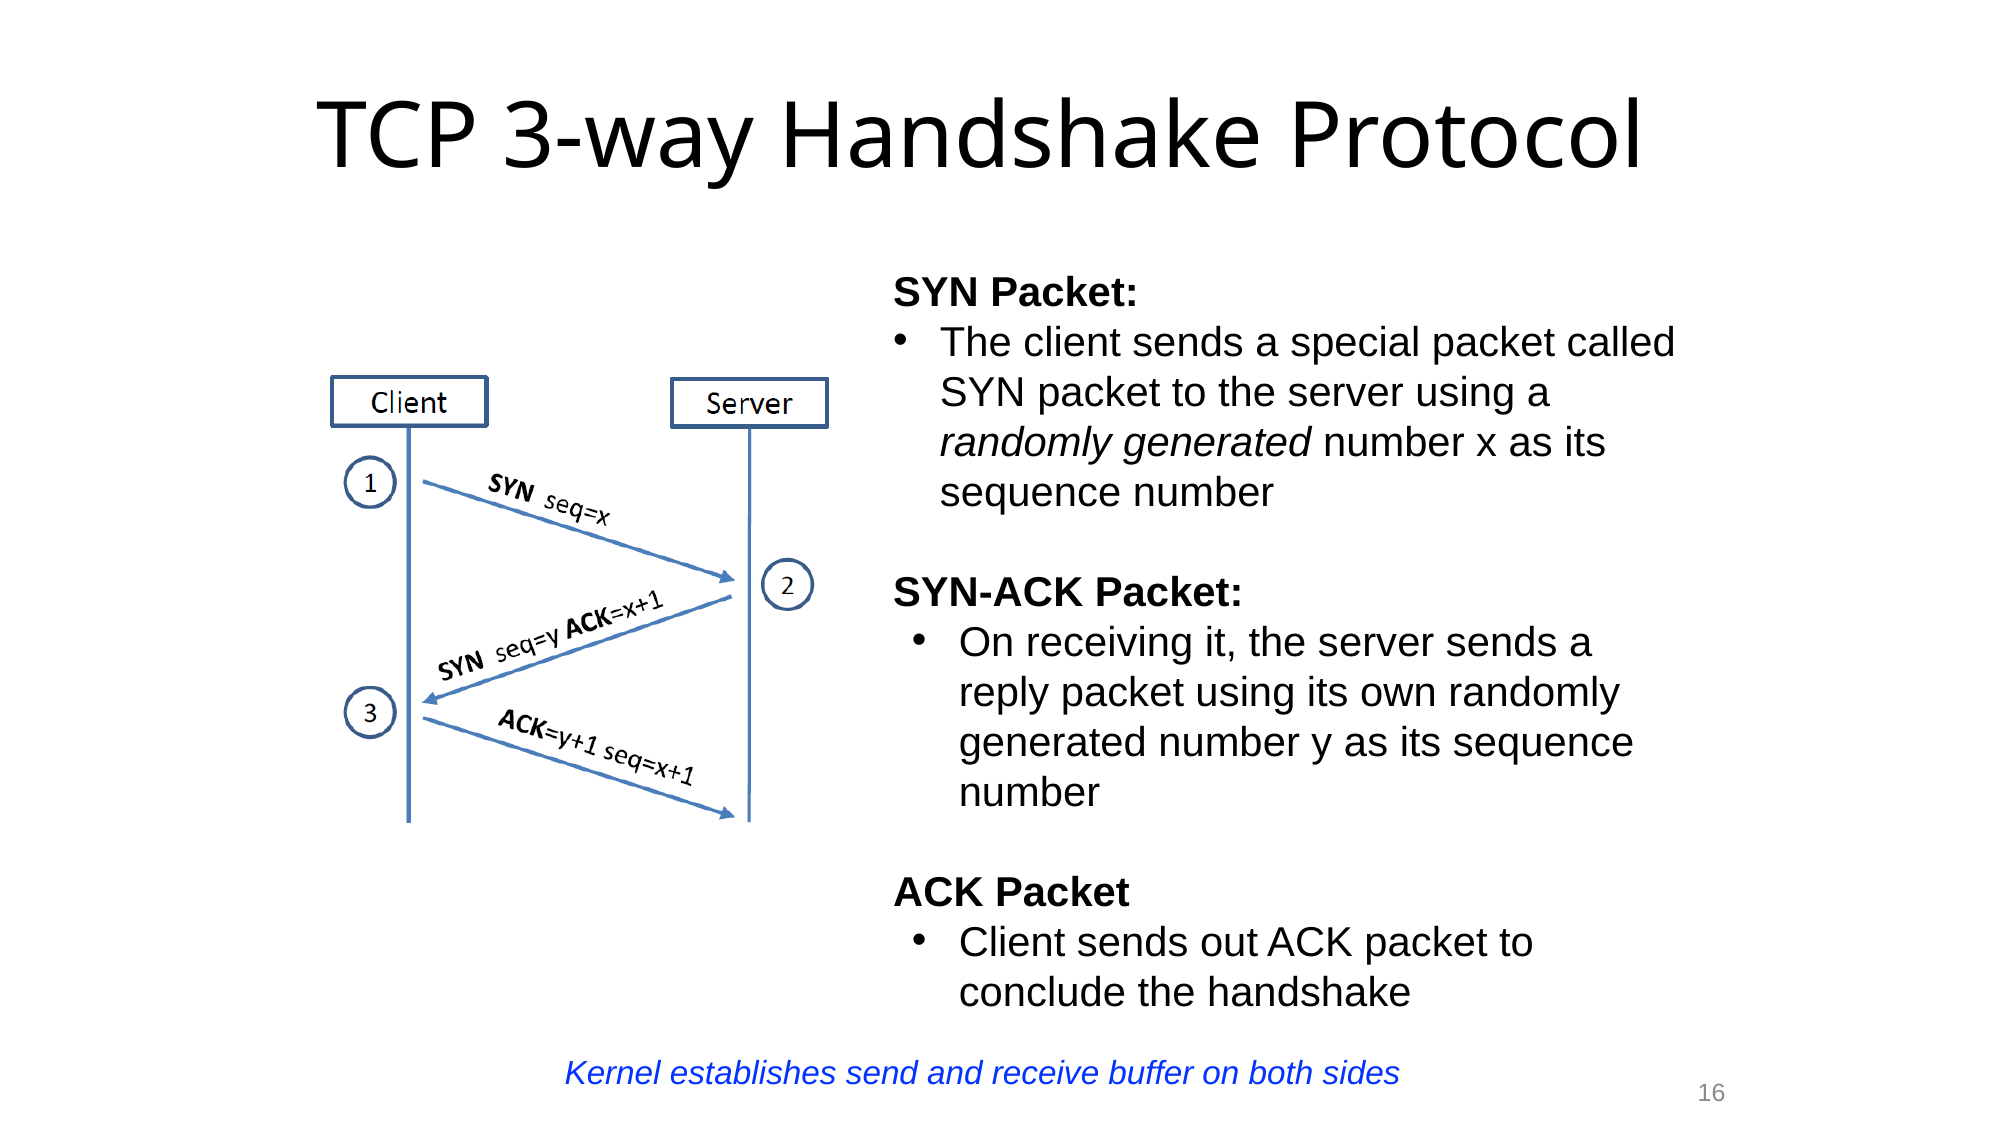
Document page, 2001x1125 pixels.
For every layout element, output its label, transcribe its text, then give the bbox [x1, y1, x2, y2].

title TCP 3-way Handshake Protocol [301, 73, 1699, 168]
text_box 16 [1638, 1080, 1741, 1103]
picture [323, 362, 833, 841]
text_box Kernel establishes send and receive buffer on both sides [549, 1043, 1451, 1099]
text_box SYN Packet: The client sends a special packet called SYN packet to the server using a randomly generated number x as its sequence number SYN-ACK Packet: On receiving it, the server sends a reply packet using its own randomly generated number y as its sequence number ACK Packet Client sends out ACK packet to conclude the handshake [878, 249, 1699, 876]
